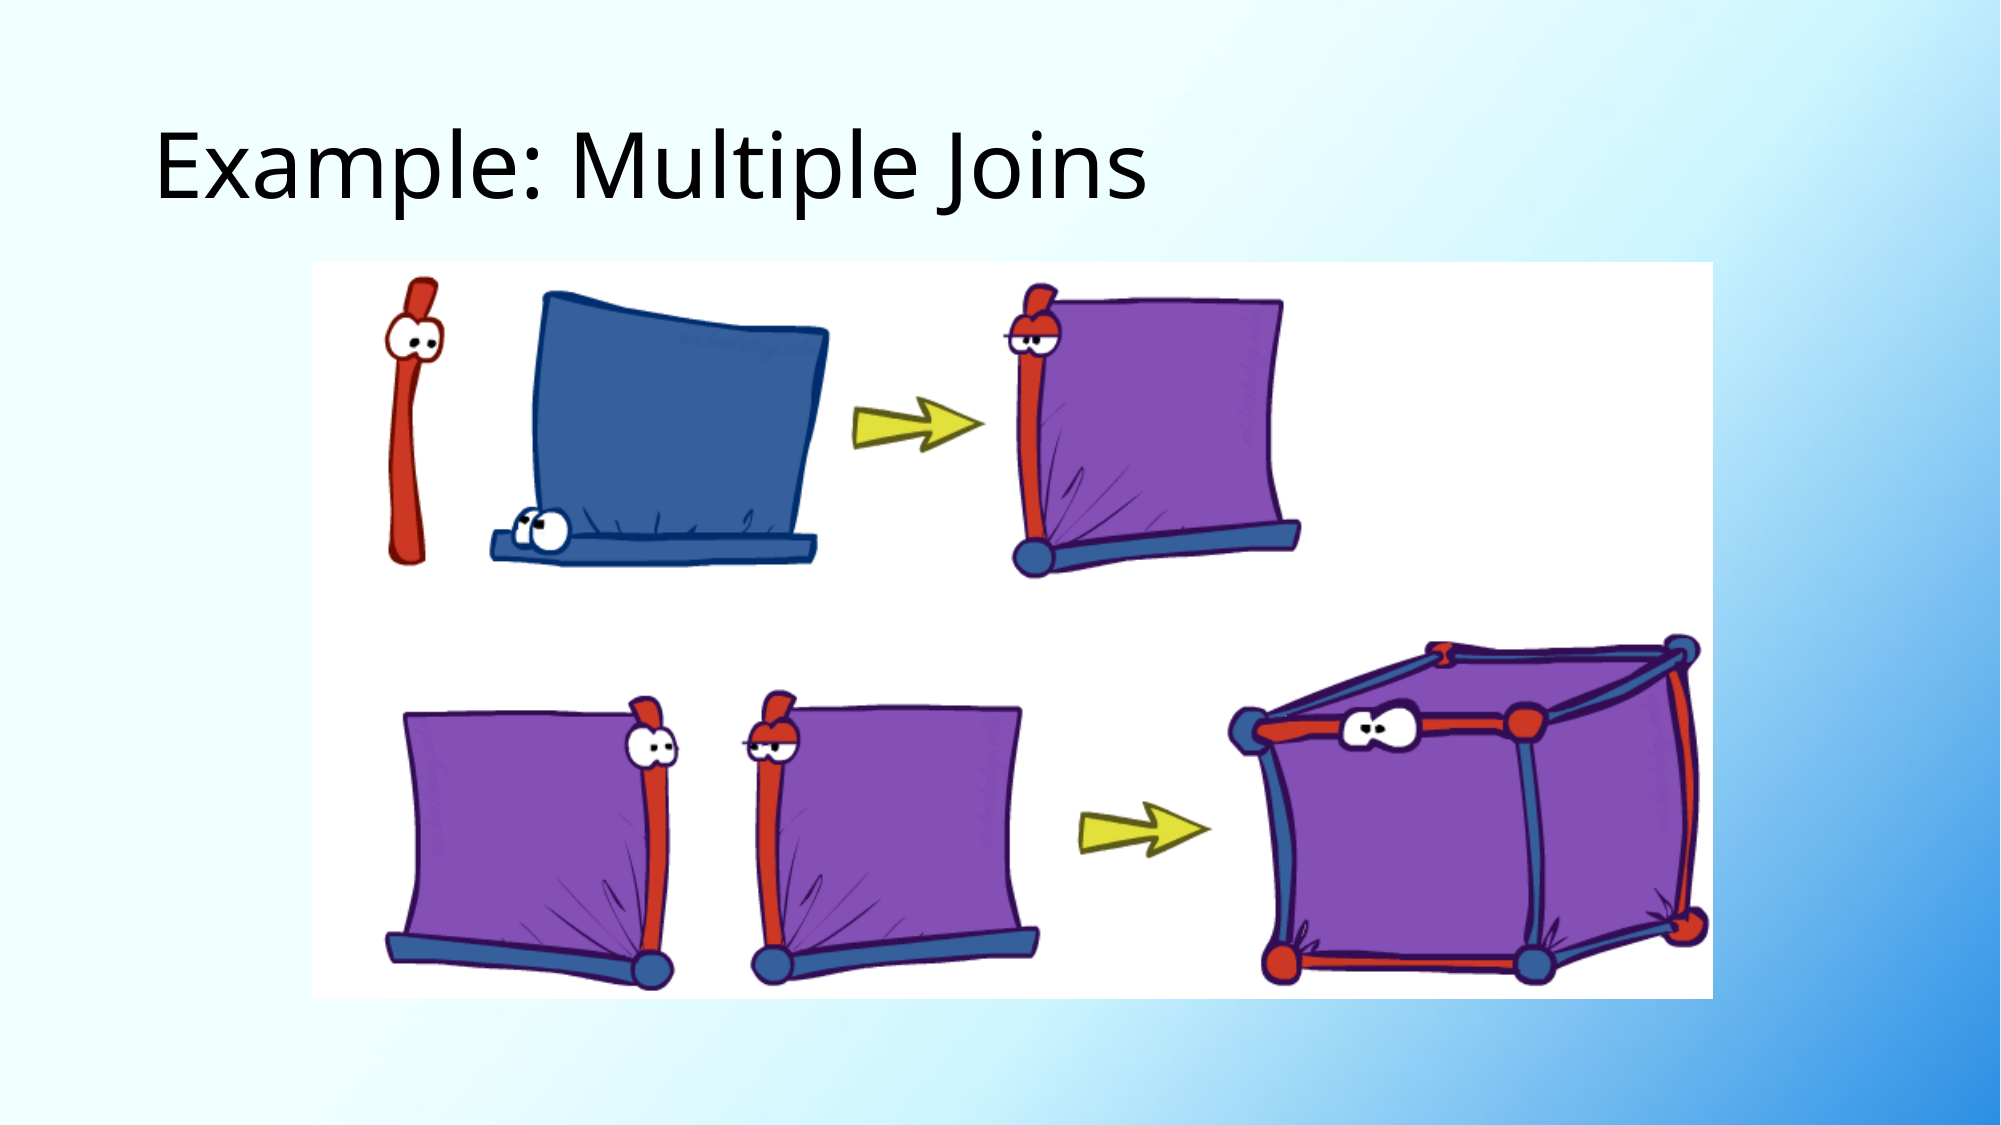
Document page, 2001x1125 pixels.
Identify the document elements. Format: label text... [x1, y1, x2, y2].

title Example: Multiple Joins [137, 59, 1863, 278]
picture [0, 0, 2001, 1125]
